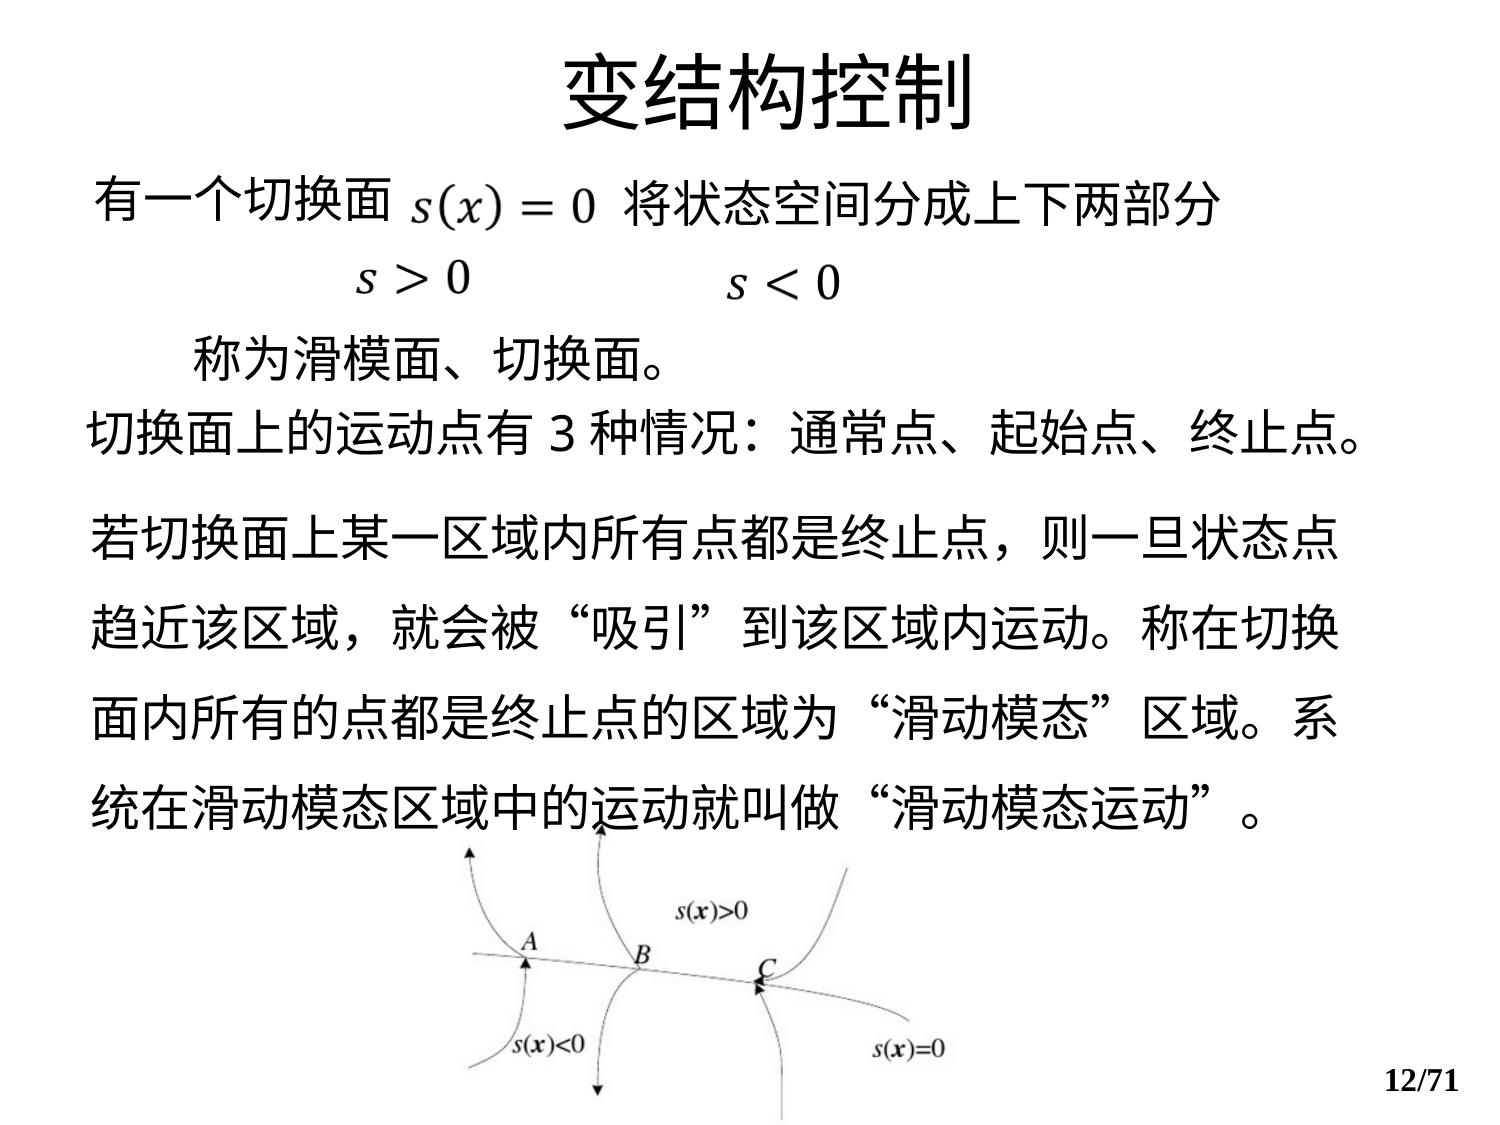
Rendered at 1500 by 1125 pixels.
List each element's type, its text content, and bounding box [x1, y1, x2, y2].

picture [449, 812, 966, 1125]
text_box [333, 237, 495, 313]
text_box 有一个切换面 [78, 160, 409, 236]
slide_number 12/71 [1162, 1050, 1475, 1100]
text_box [388, 166, 620, 243]
text_box 若切换面上某一区域内所有点都是终止点，则一旦状态点趋近该区域，就会被“吸引”到该区域内运动。称在切换面内所有的点都是终止点的区域为“滑动模态”区域。系统在滑动模态区域中的运动就叫做“滑动模态运动”。 [75, 469, 1371, 844]
title 变结构控制 [64, 42, 1471, 138]
text_box 将状态空间分成上下两部分 [607, 165, 1238, 240]
text_box 切换面上的运动点有3种情况：通常点、起始点、终止点。 [70, 393, 1405, 469]
text_box [703, 242, 865, 319]
